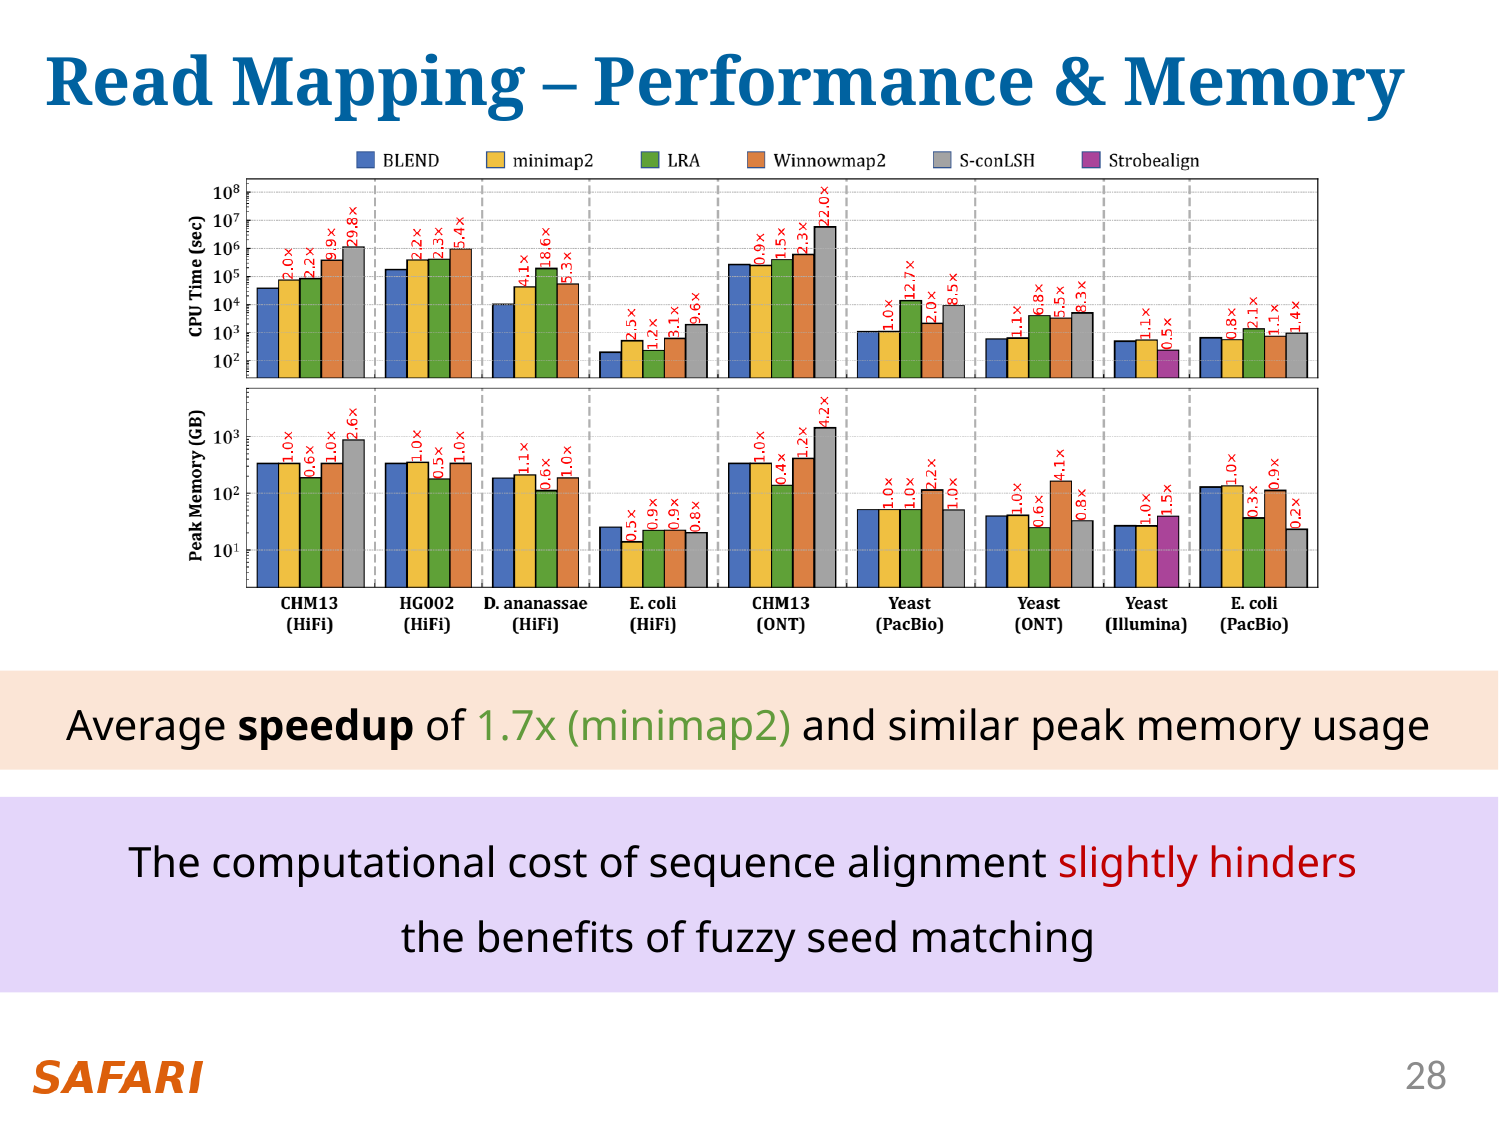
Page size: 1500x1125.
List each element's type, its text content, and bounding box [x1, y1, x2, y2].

picture [178, 142, 1322, 644]
title Read Mapping – Performance & Memory [31, 15, 1475, 143]
text_box Average speedup of 1.7x (minimap2) and similar peak memory usage [0, 670, 1499, 771]
text_box The computational cost of sequence alignment slightly hinders the benefits of fuzzy seed matching [0, 796, 1499, 993]
picture [31, 1051, 209, 1104]
